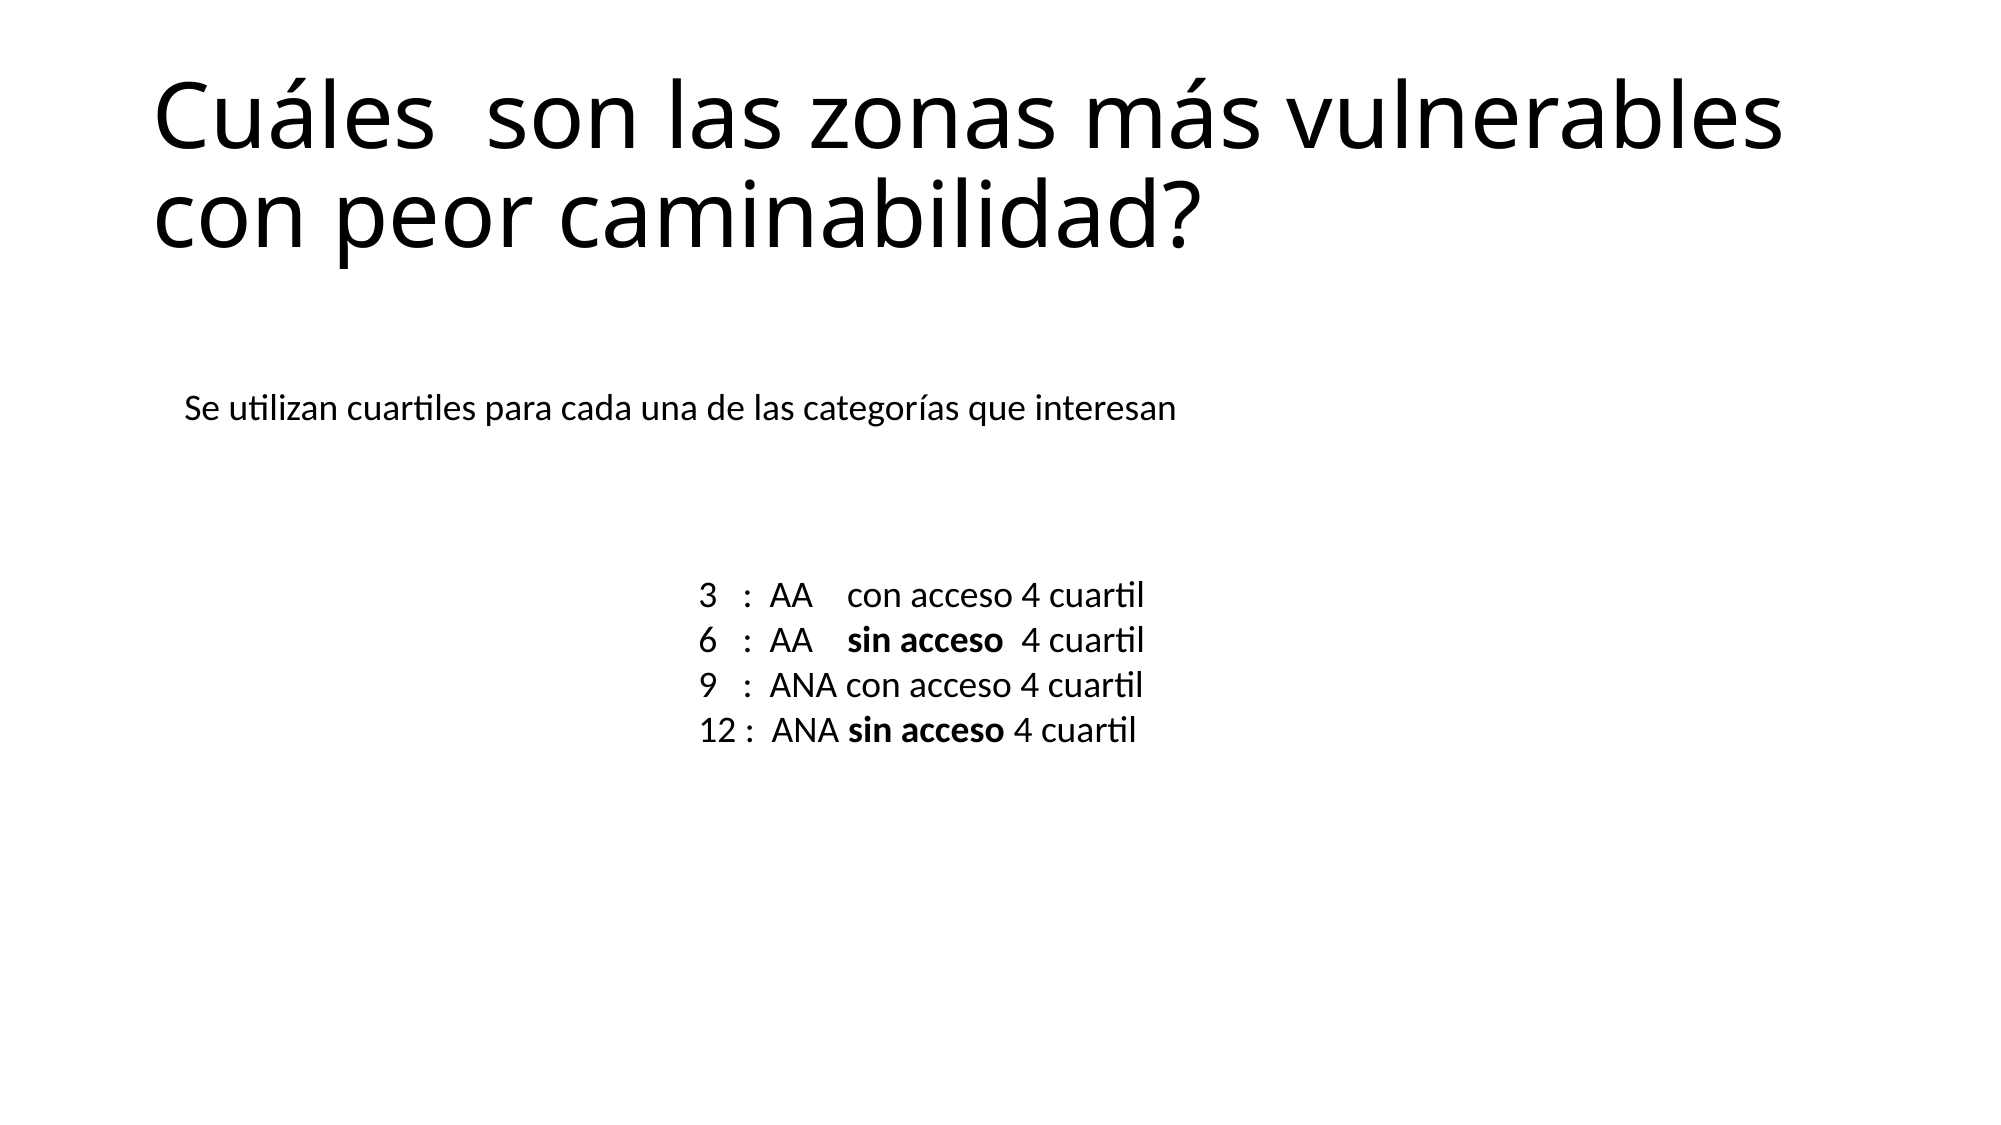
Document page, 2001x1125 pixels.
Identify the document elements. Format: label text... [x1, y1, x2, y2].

title Cuáles son las zonas más vulnerables con peor caminabilidad? [137, 59, 1863, 278]
text_box 3 : AA con acceso 4 cuartil 6 : AA sin acceso 4 cuartil 9 : ANA con acceso 4 cuartil 12 : ANA sin acceso 4 cuartil [608, 562, 1412, 758]
text_box Se utilizan cuartiles para cada una de las categorías que interesan [169, 375, 1193, 436]
